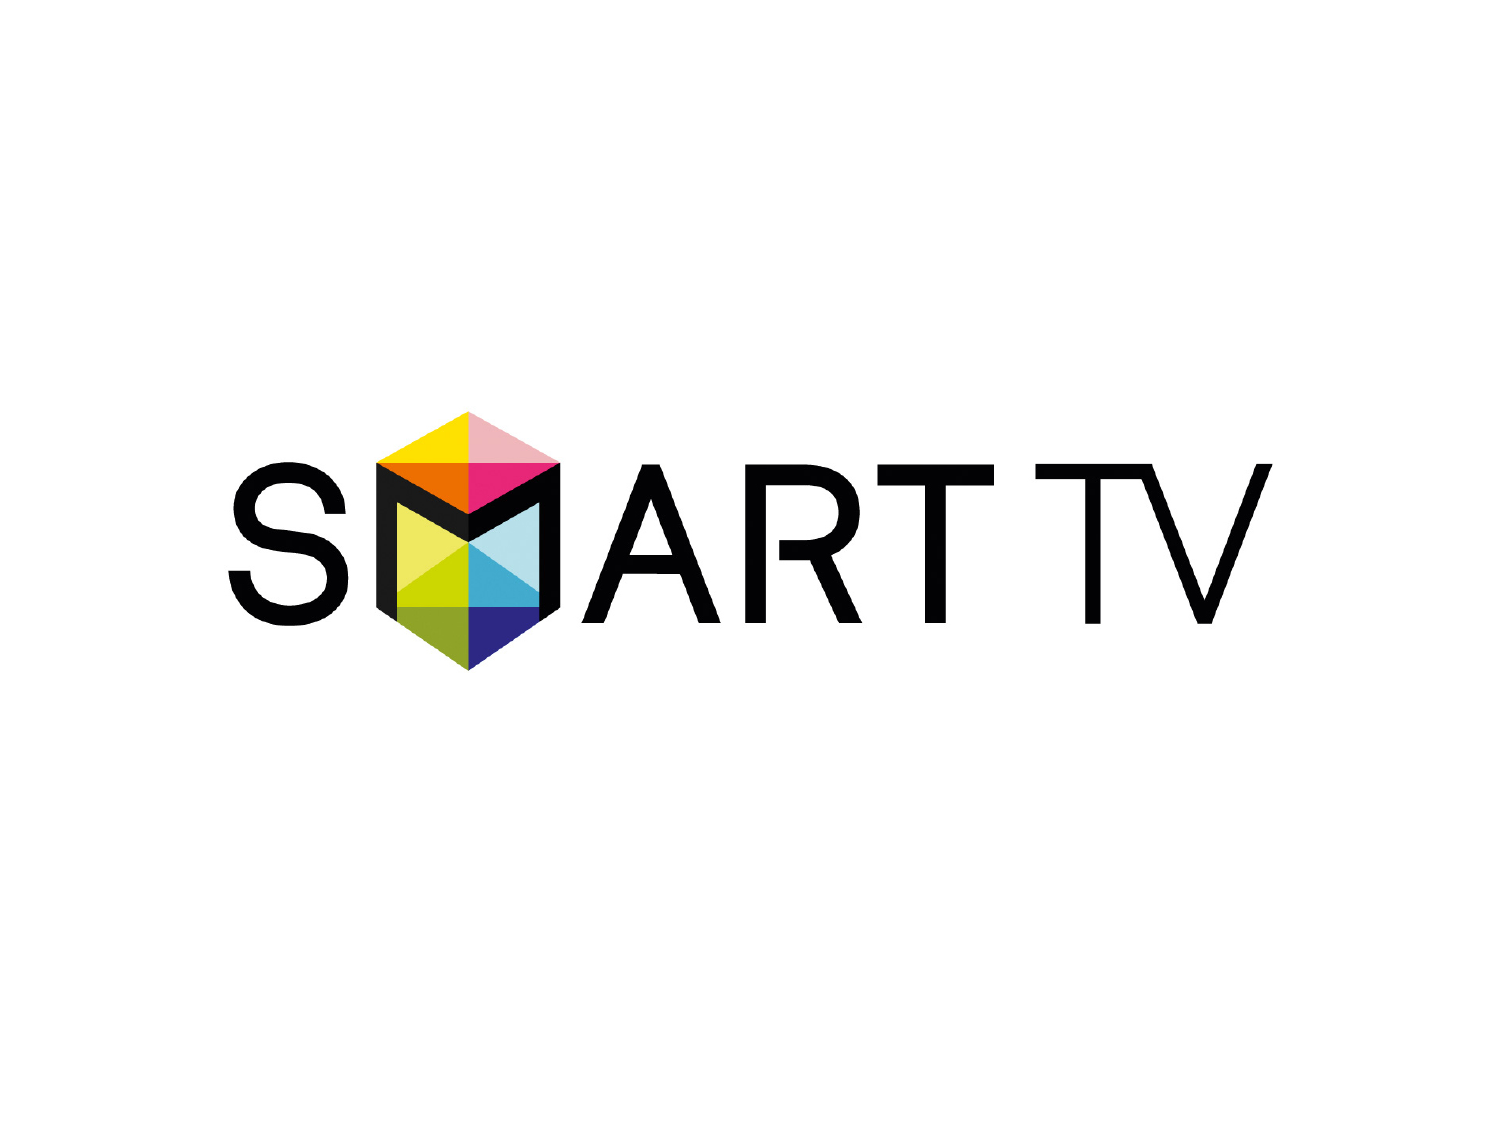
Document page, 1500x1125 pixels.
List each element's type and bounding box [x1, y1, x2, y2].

picture [224, 406, 1276, 676]
